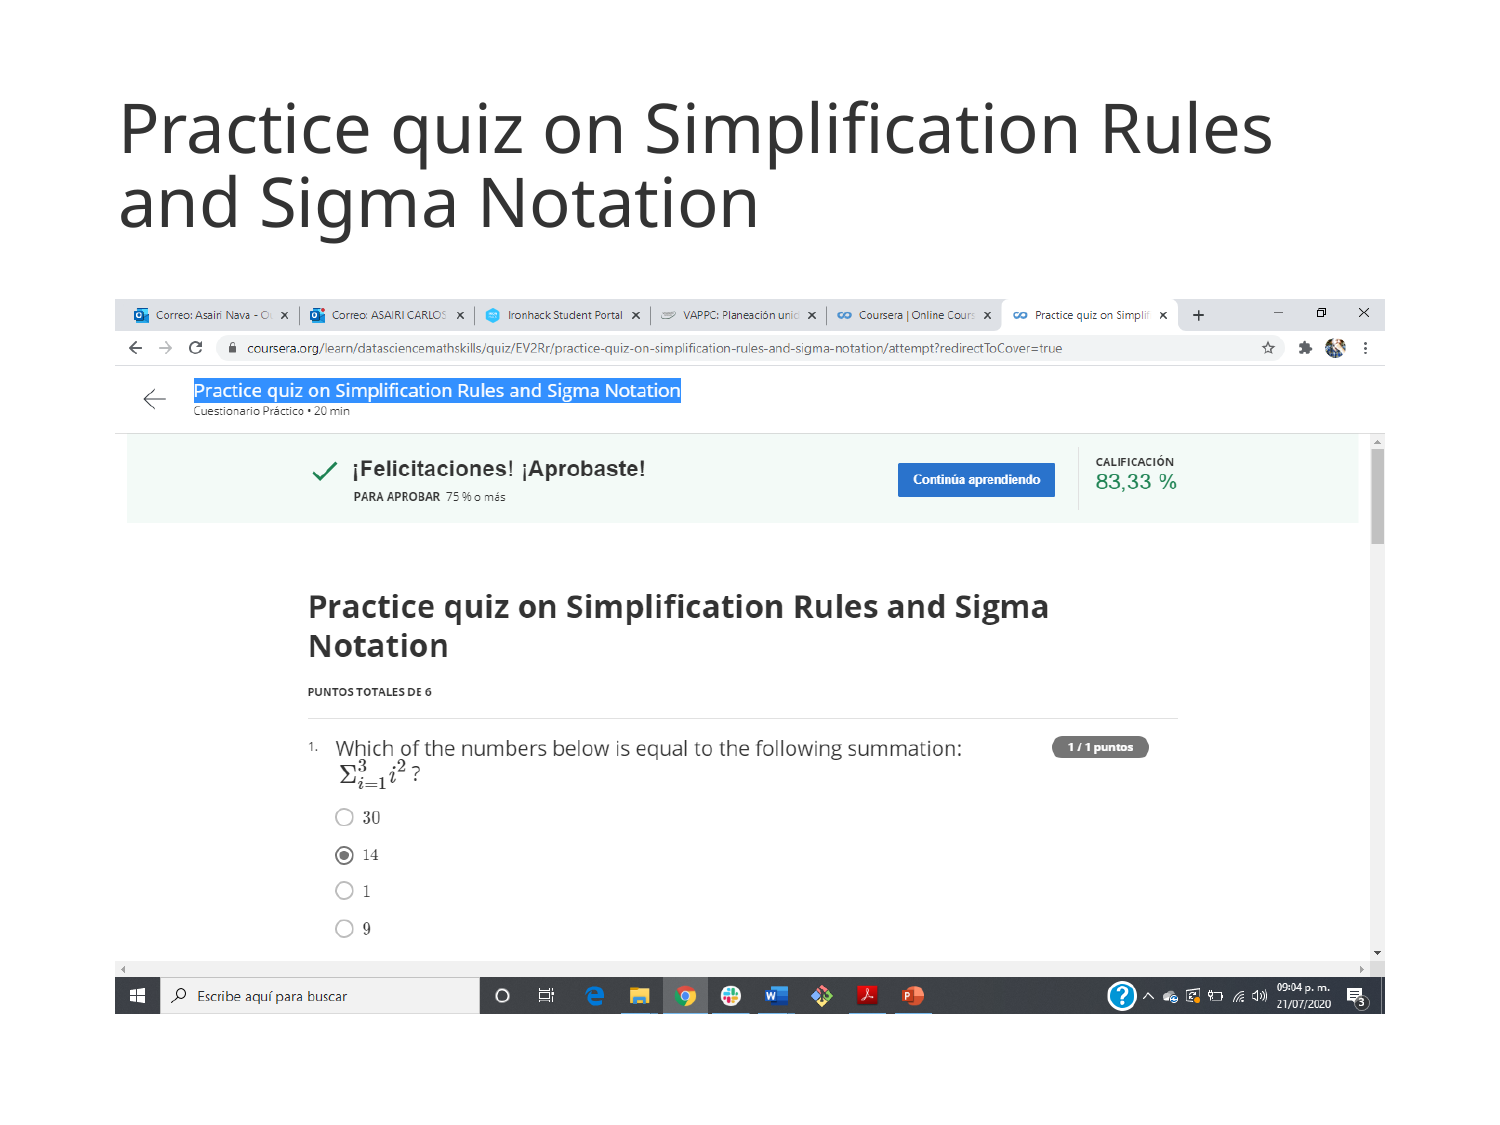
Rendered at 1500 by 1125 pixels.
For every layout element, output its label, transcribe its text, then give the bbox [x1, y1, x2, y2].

title Practice quiz on Simplification Rules and Sigma Notation [103, 59, 1397, 278]
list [115, 299, 1385, 1014]
